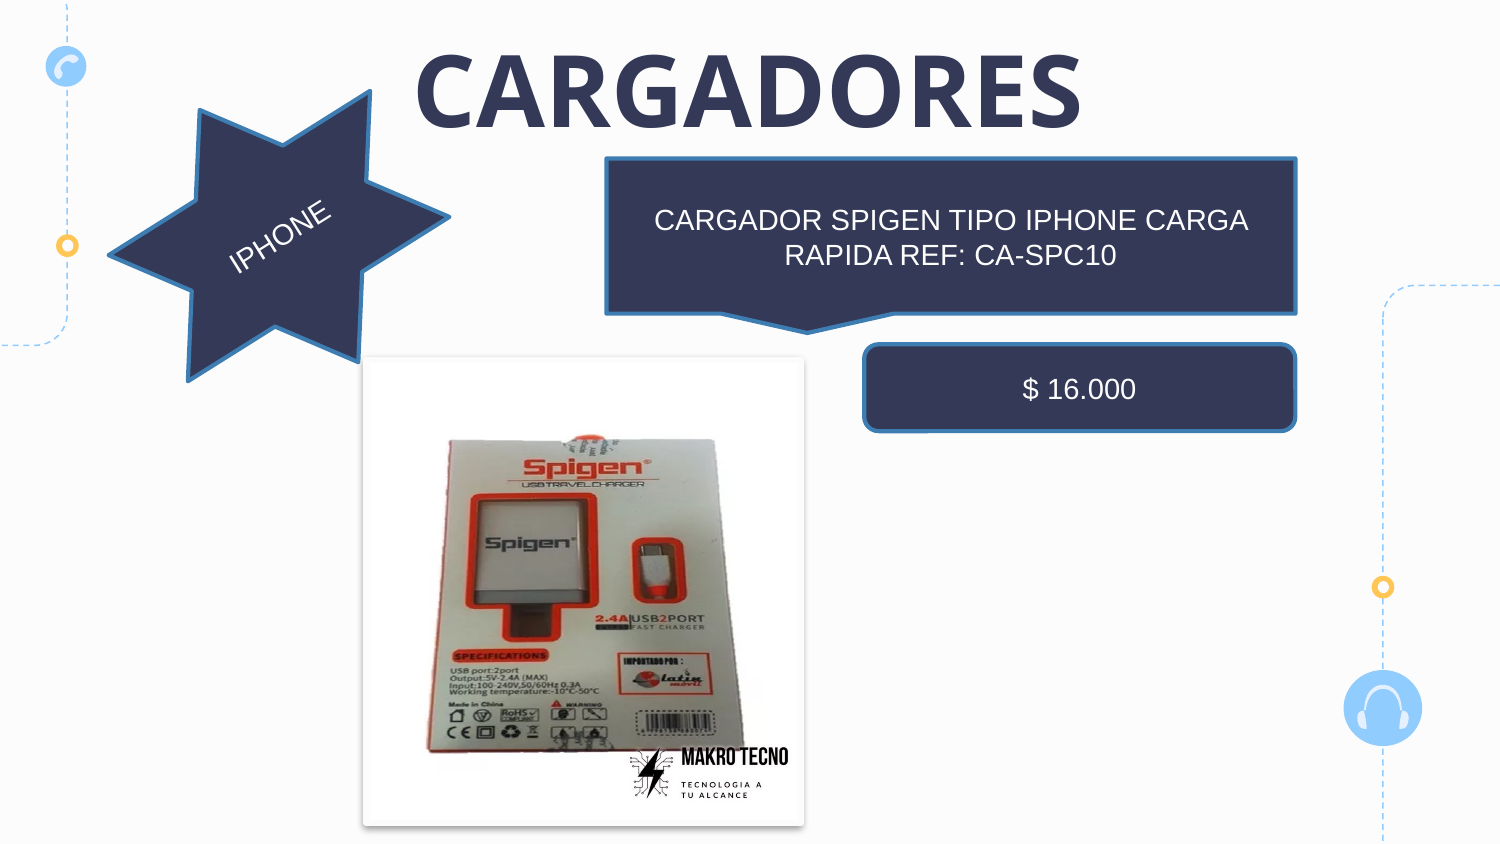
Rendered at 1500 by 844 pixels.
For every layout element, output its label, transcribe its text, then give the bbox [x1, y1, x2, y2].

text_box IPHONE [106, 89, 452, 384]
text_box CARGADOR SPIGEN TIPO IPHONE CARGA RAPIDA REF: CA-SPC10 [604, 156, 1298, 336]
picture [402, 410, 838, 844]
text_box $ 16.000 [862, 342, 1298, 434]
title CARGADORES [279, 38, 1218, 159]
text_box [363, 357, 804, 826]
